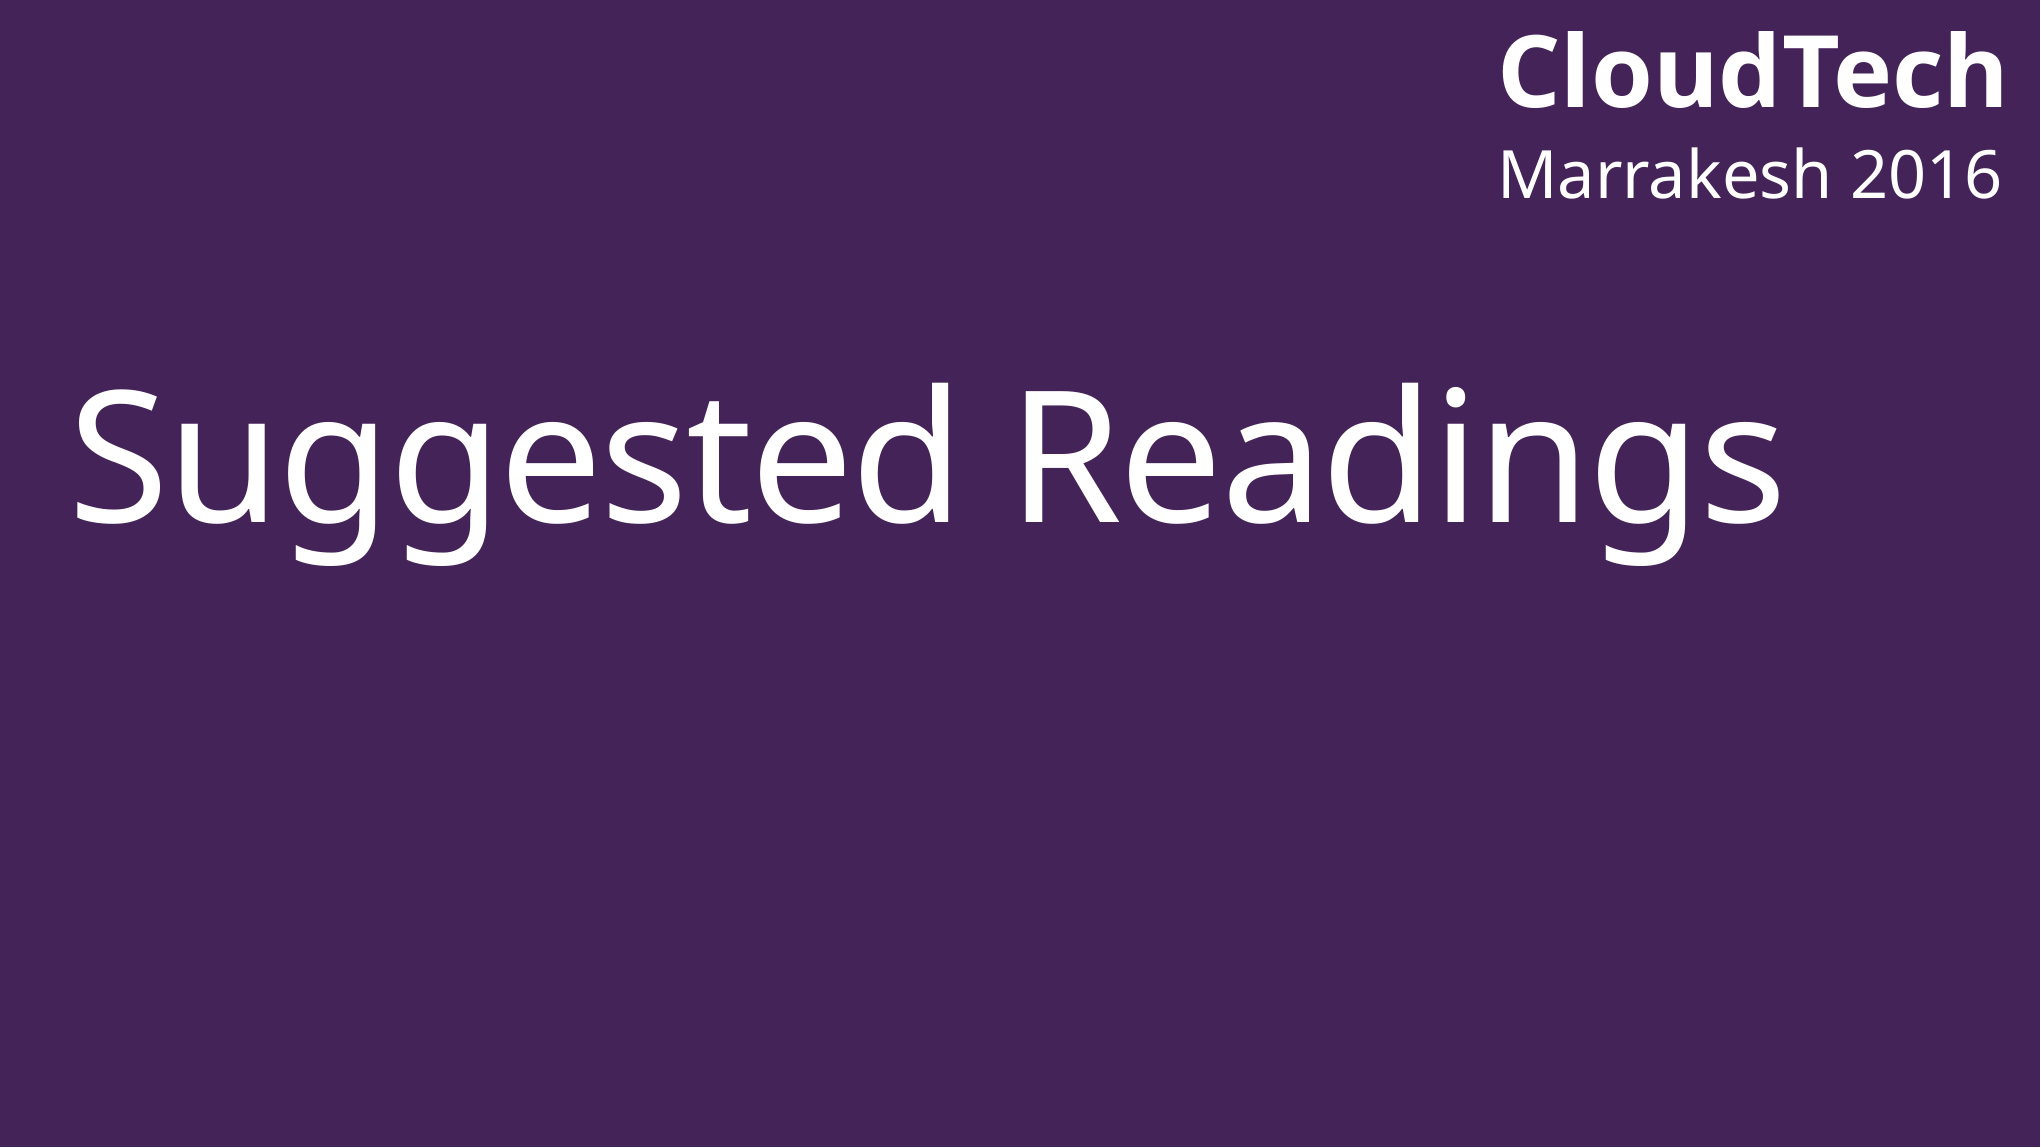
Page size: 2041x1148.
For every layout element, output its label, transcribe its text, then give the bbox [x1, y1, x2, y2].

title Suggested Readings [45, 348, 1996, 650]
